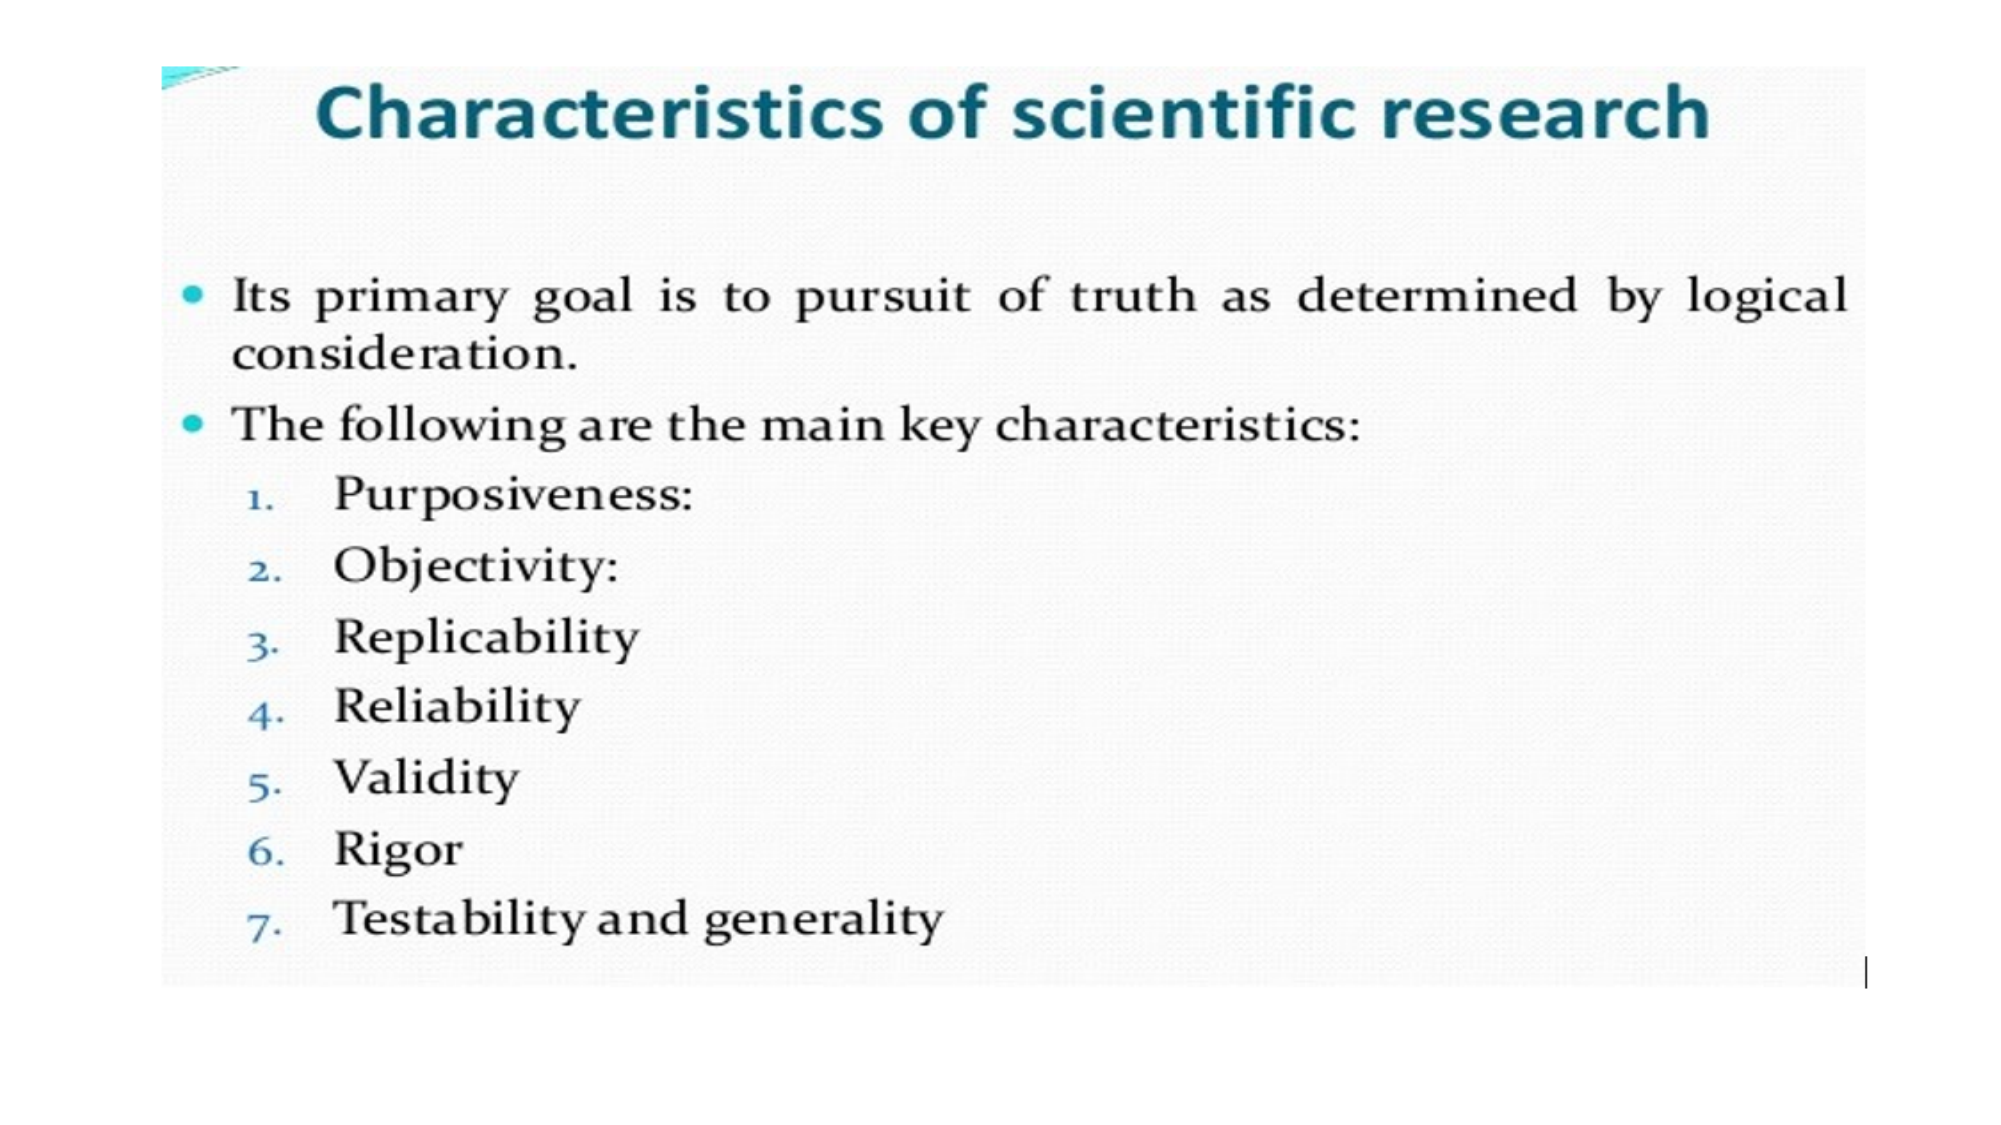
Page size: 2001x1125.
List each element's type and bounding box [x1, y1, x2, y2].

picture [123, 59, 1887, 1038]
